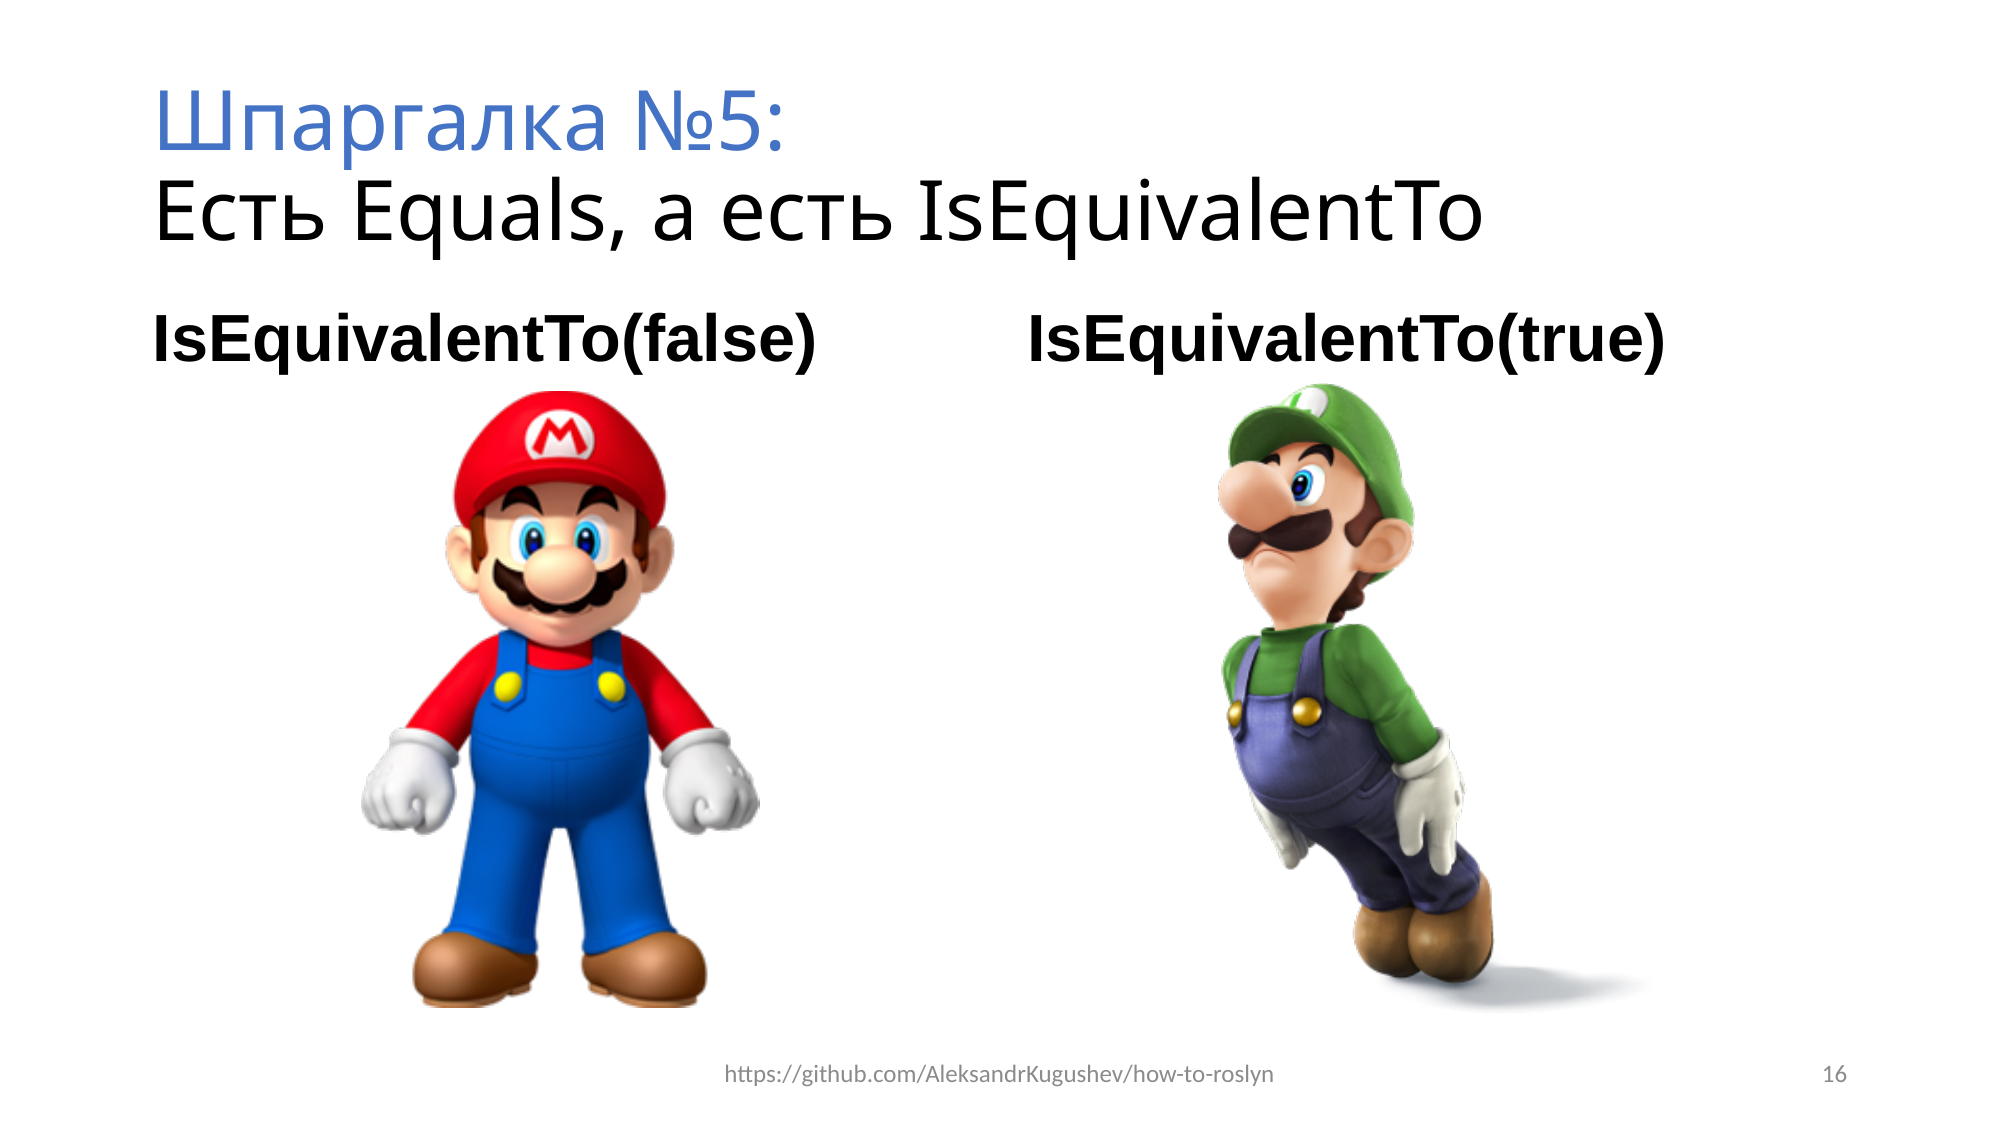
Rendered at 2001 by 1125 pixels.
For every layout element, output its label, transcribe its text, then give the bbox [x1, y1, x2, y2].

list IsEquivalentTo(false) [137, 275, 984, 384]
footer https://github.com/AleksandrKugushev/how-to-roslyn [662, 1042, 1338, 1103]
slide_number 16 [1412, 1042, 1863, 1103]
title Шпаргалка №5: Есть Equals, а есть IsEquivalentTo [137, 59, 1863, 278]
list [1217, 383, 1658, 1016]
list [361, 391, 760, 1008]
list IsEquivalentTo(true) [1012, 275, 1863, 384]
